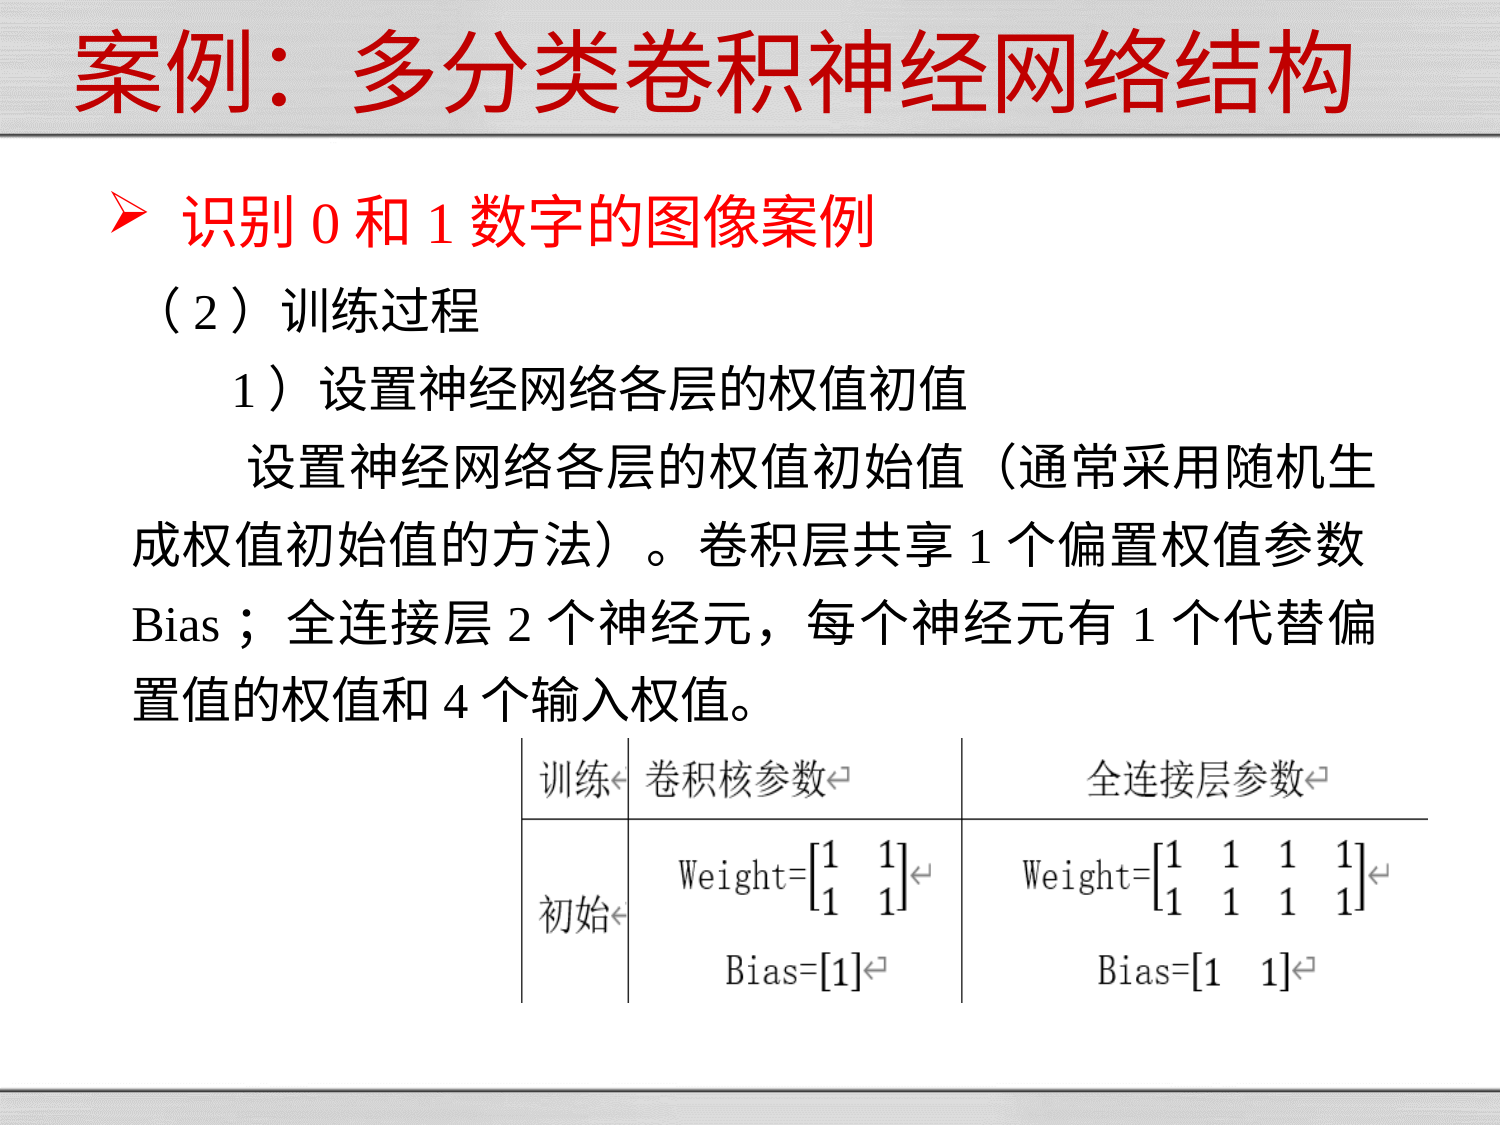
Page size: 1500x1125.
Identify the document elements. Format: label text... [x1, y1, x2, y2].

text_box 识别0和1数字的图像案例 [77, 142, 1247, 263]
text_box （2）训练过程 1）设置神经网络各层的权值初值 设置神经网络各层的权值初始值（通常采用随机生成权值初始值的方法）。卷积层共享1个偏置权值参数Bias；全连接层2个神经元，每个神经元有1个代替偏置值的权值和4个输入权值。 [116, 253, 1392, 815]
picture [0, 0, 1500, 1125]
text_box 案例：多分类卷积神经网络结构 [57, 19, 1408, 128]
